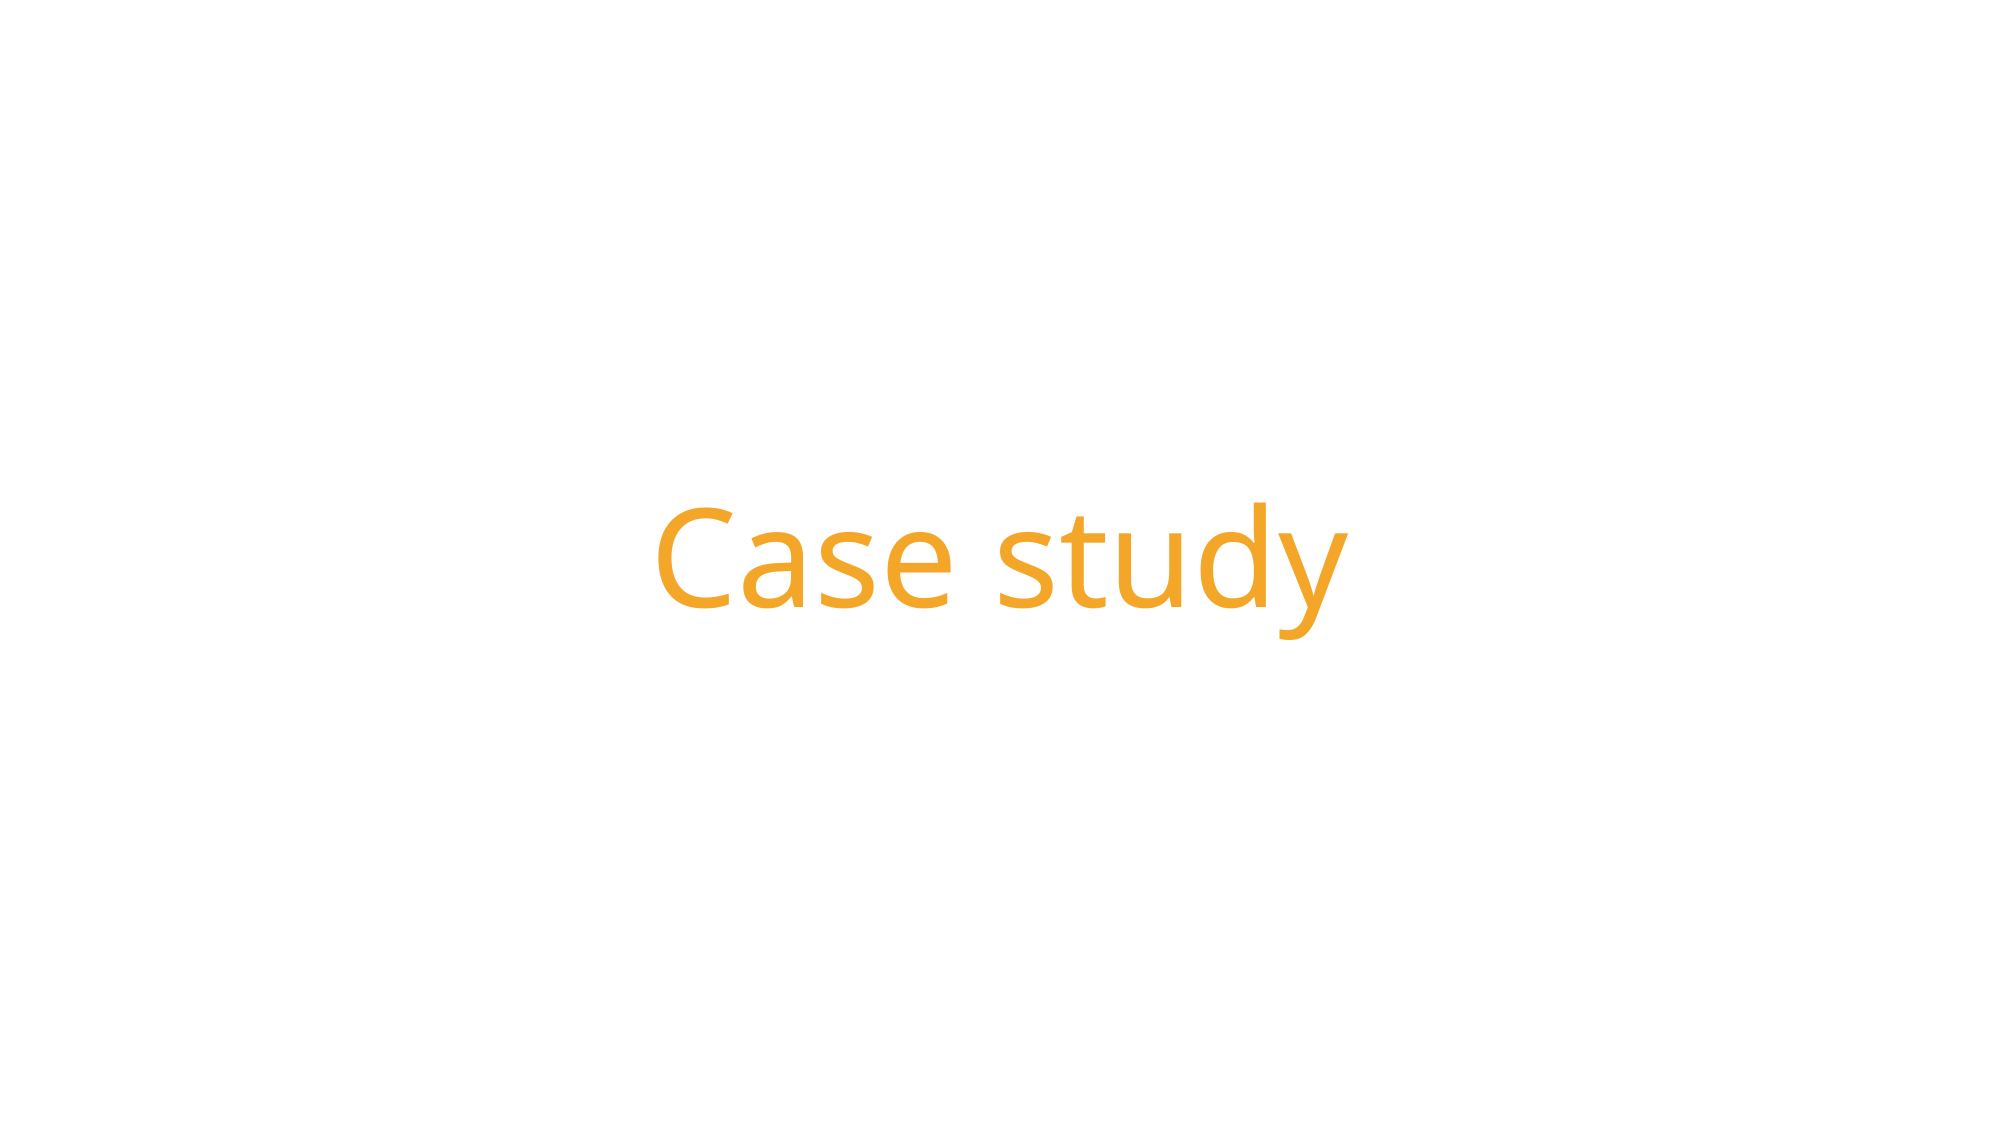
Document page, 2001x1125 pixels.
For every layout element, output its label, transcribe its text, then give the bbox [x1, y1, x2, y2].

text_box Case study [318, 451, 1681, 676]
